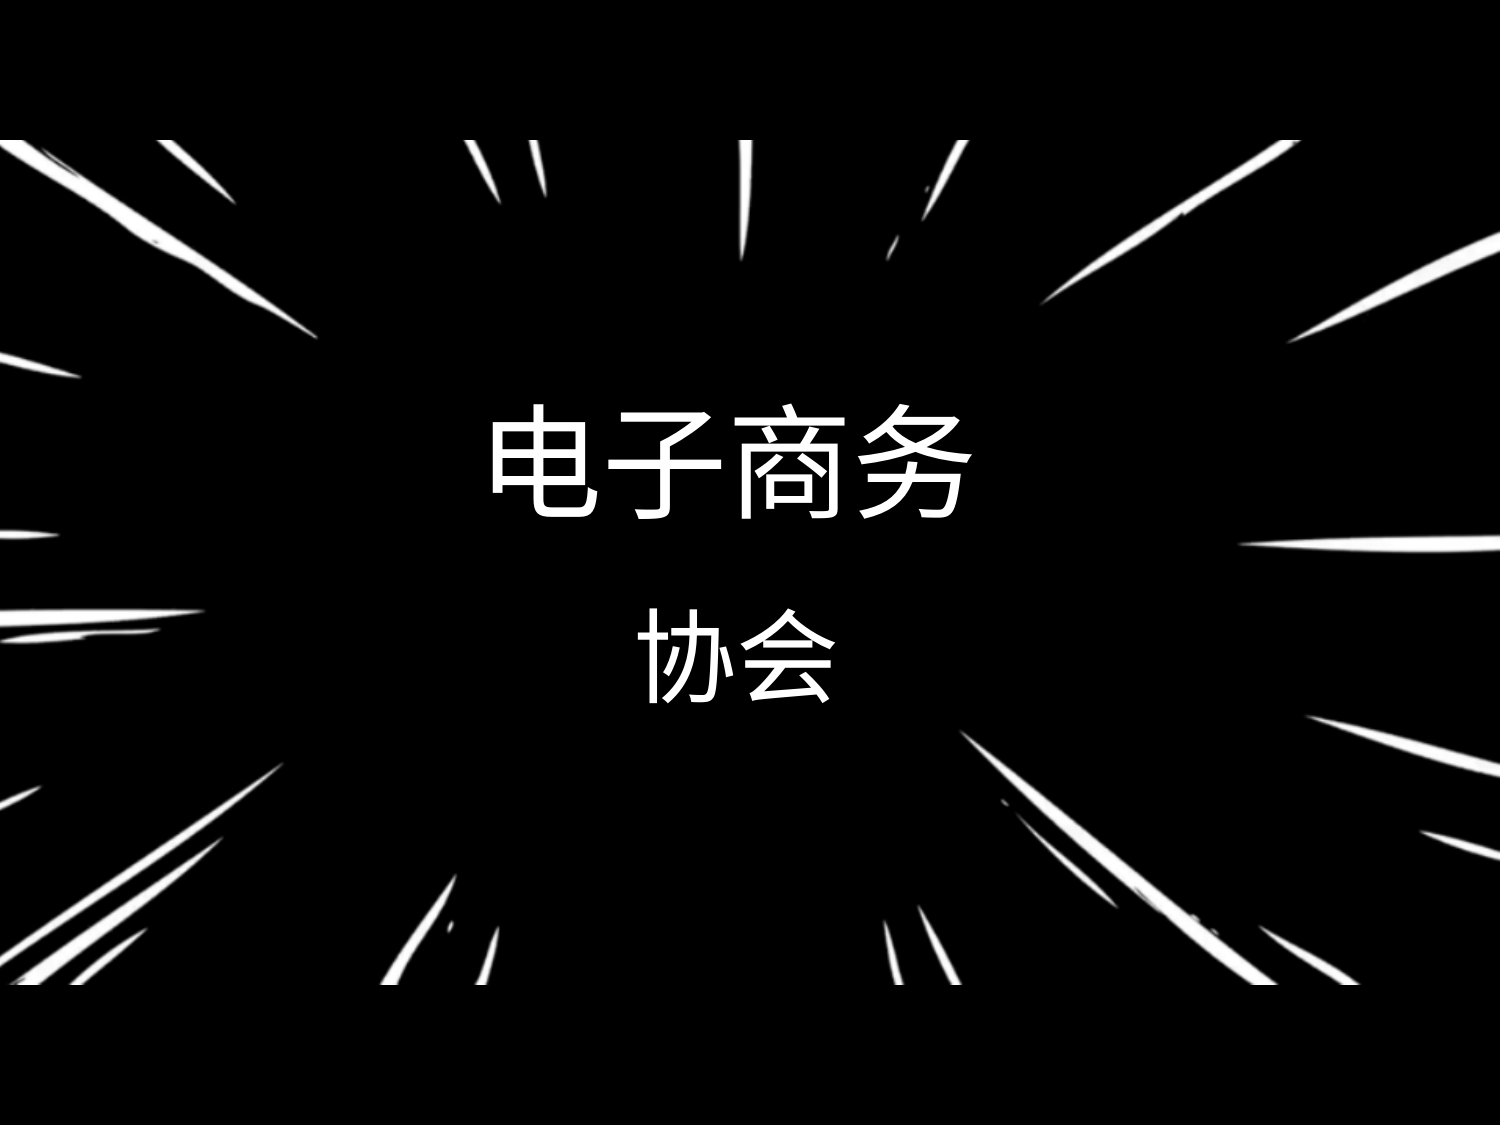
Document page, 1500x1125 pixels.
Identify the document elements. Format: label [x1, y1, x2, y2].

picture [0, 140, 1500, 985]
